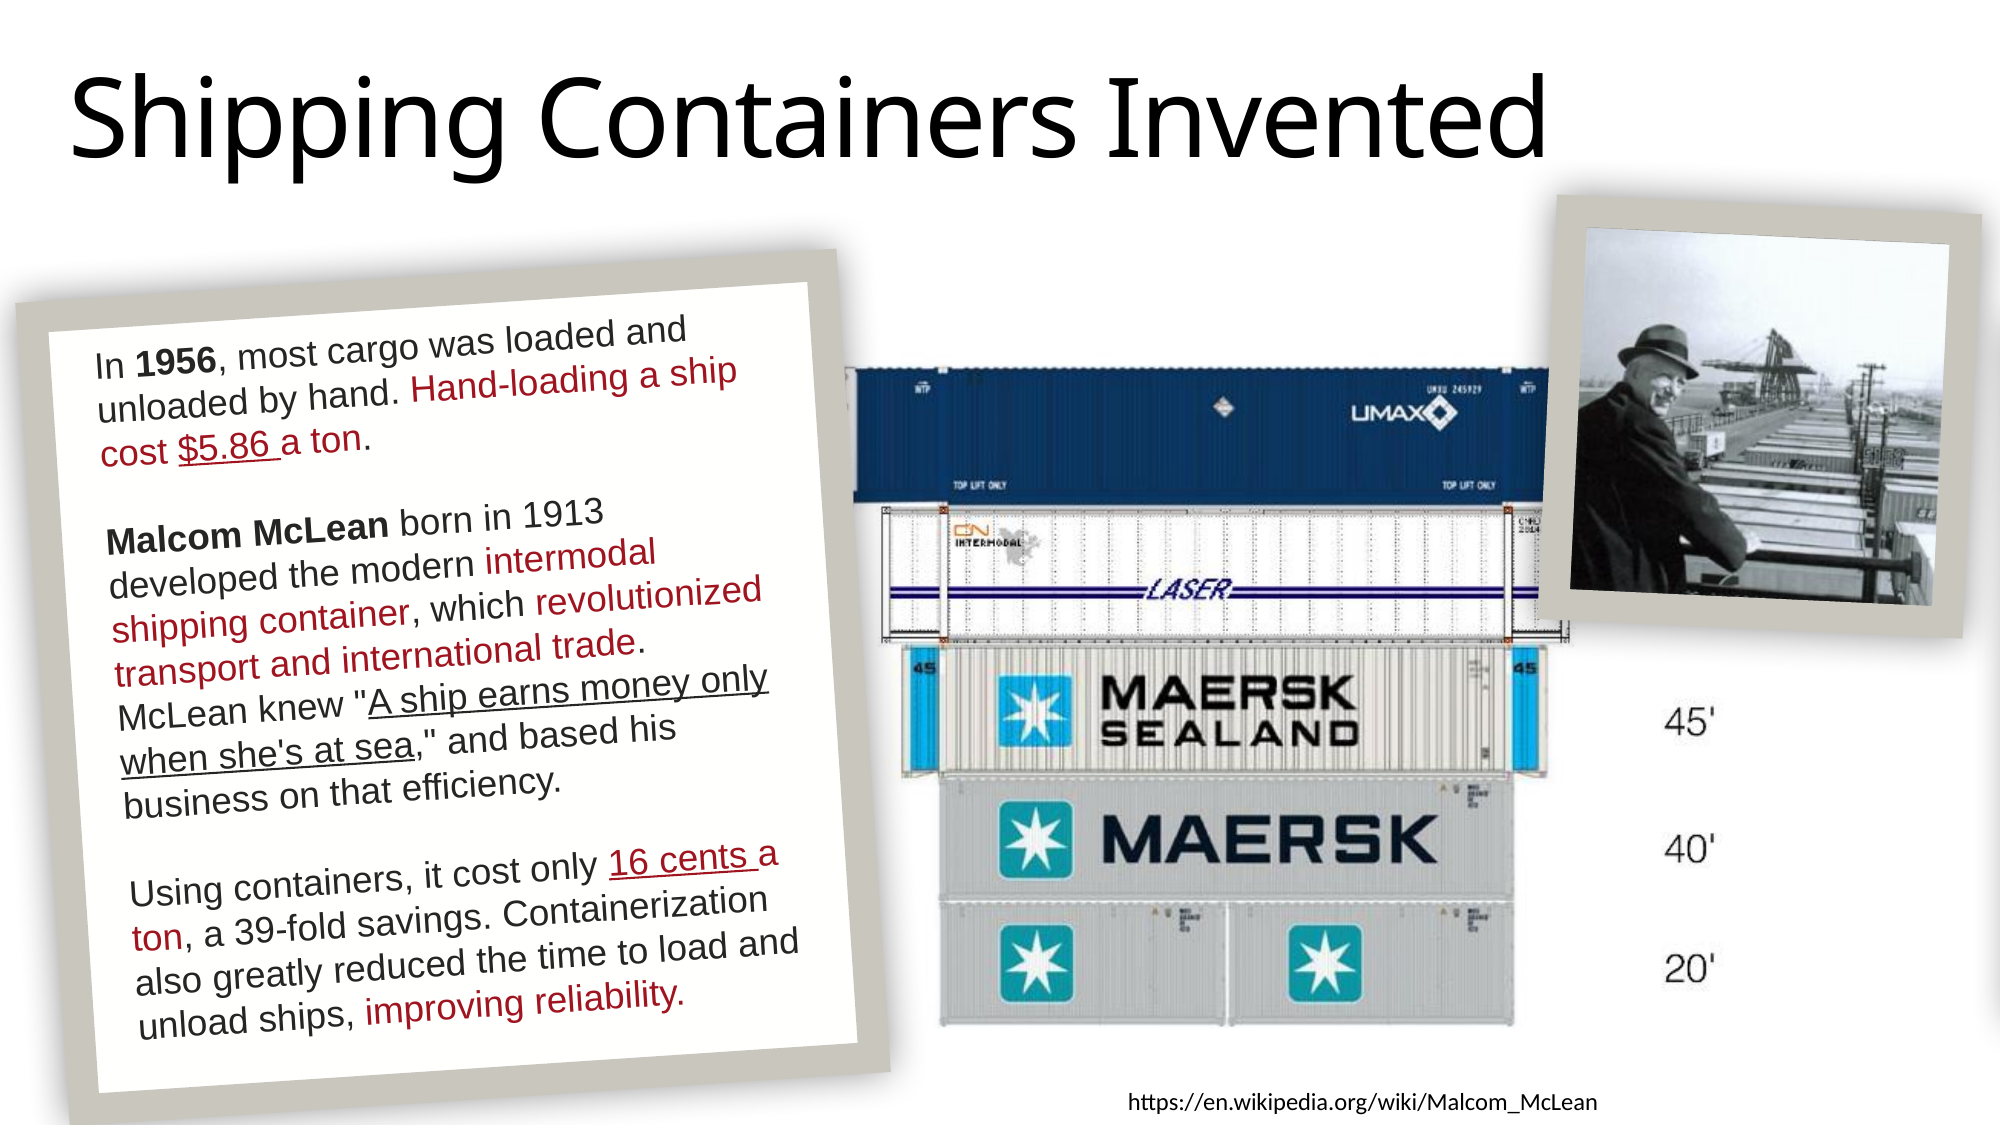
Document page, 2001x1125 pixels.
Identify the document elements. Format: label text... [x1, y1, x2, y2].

text_box https://en.wikipedia.org/wiki/Malcom_McLean [1113, 1078, 1614, 1123]
text_box In 1956, most cargo was loaded and unloaded by hand. Hand-loading a ship cost $5.86 a ton. Malcom McLean born in 1913 developed the modern intermodal shipping container, which revolutionized transport and international trade. McLean knew "A ship earns money only when she's at sea," and based his business on that efficiency. Using containers, it cost only 16 cents a ton, a 39-fold savings. Containerization also greatly reduced the time to load and unload ships, improving reliability. [31, 265, 875, 1110]
picture [693, 228, 1949, 1034]
title Shipping Containers Invented [44, 47, 1957, 196]
